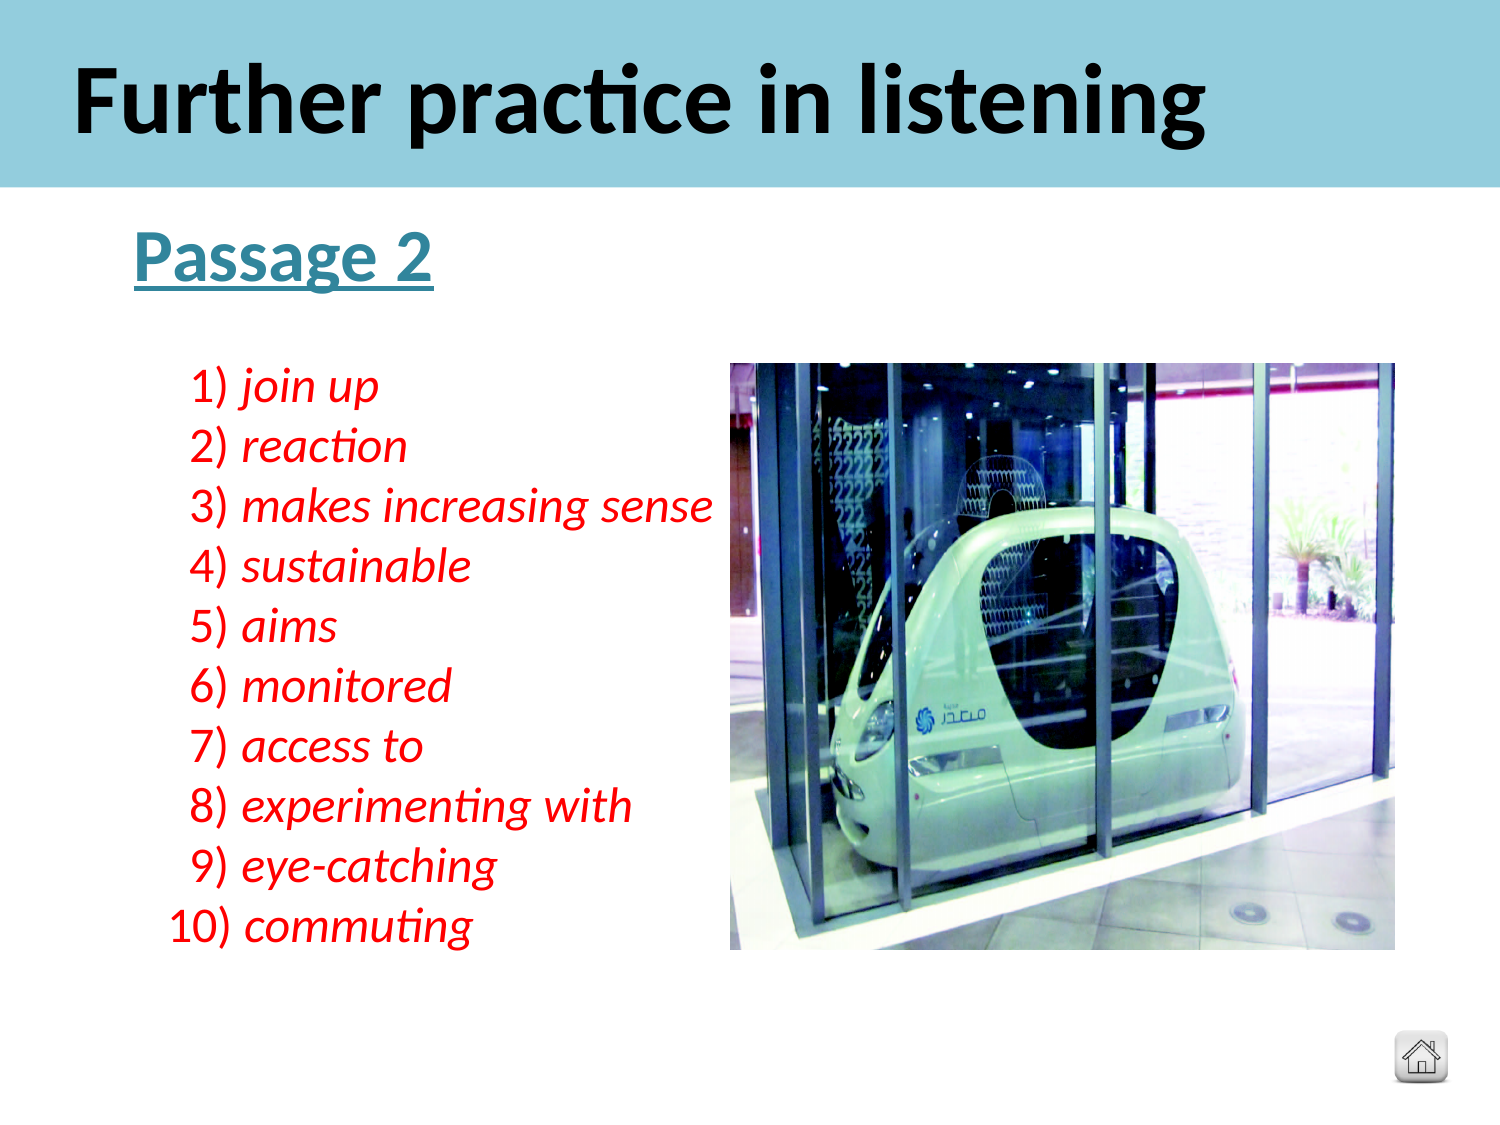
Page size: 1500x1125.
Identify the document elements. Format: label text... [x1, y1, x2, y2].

picture [1382, 1019, 1460, 1097]
picture [730, 362, 1395, 950]
text_box Passage 2 [118, 199, 449, 304]
text_box Further practice in listening [0, 0, 1500, 190]
text_box 1) join up 2) reaction 3) makes increasing sense 4) sustainable 5) aims 6) monitored 7) access to 8) experimenting with 9) eye-catching 10) commuting [152, 345, 1313, 1081]
